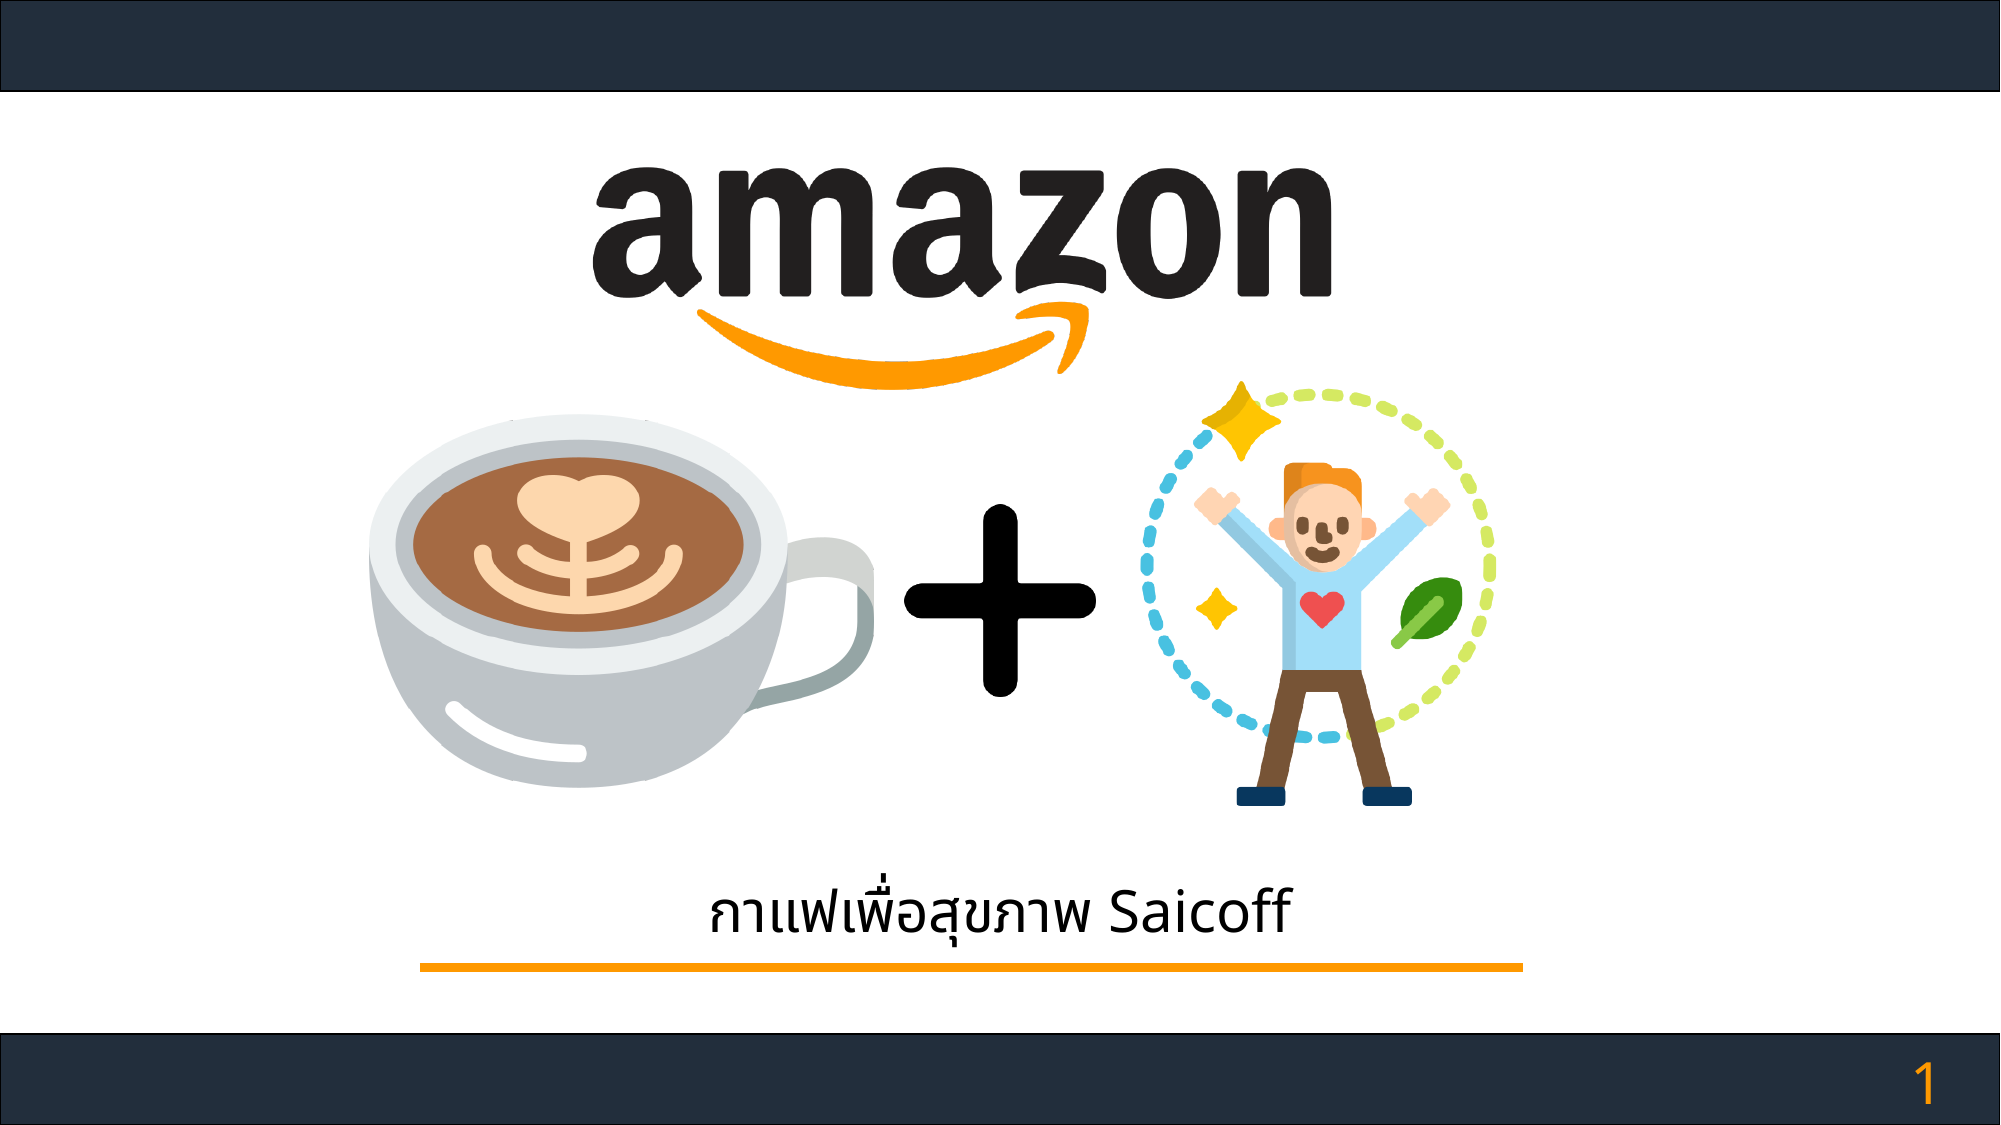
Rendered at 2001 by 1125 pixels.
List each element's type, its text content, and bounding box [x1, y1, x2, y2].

text_box กาแฟเพื่อสุขภาพ Saicoff [694, 867, 1307, 952]
text_box [0, 1033, 2000, 1125]
picture [904, 504, 1096, 697]
picture [369, 41, 1530, 853]
text_box [0, 0, 2000, 92]
text_box 1 [1895, 1039, 1959, 1124]
